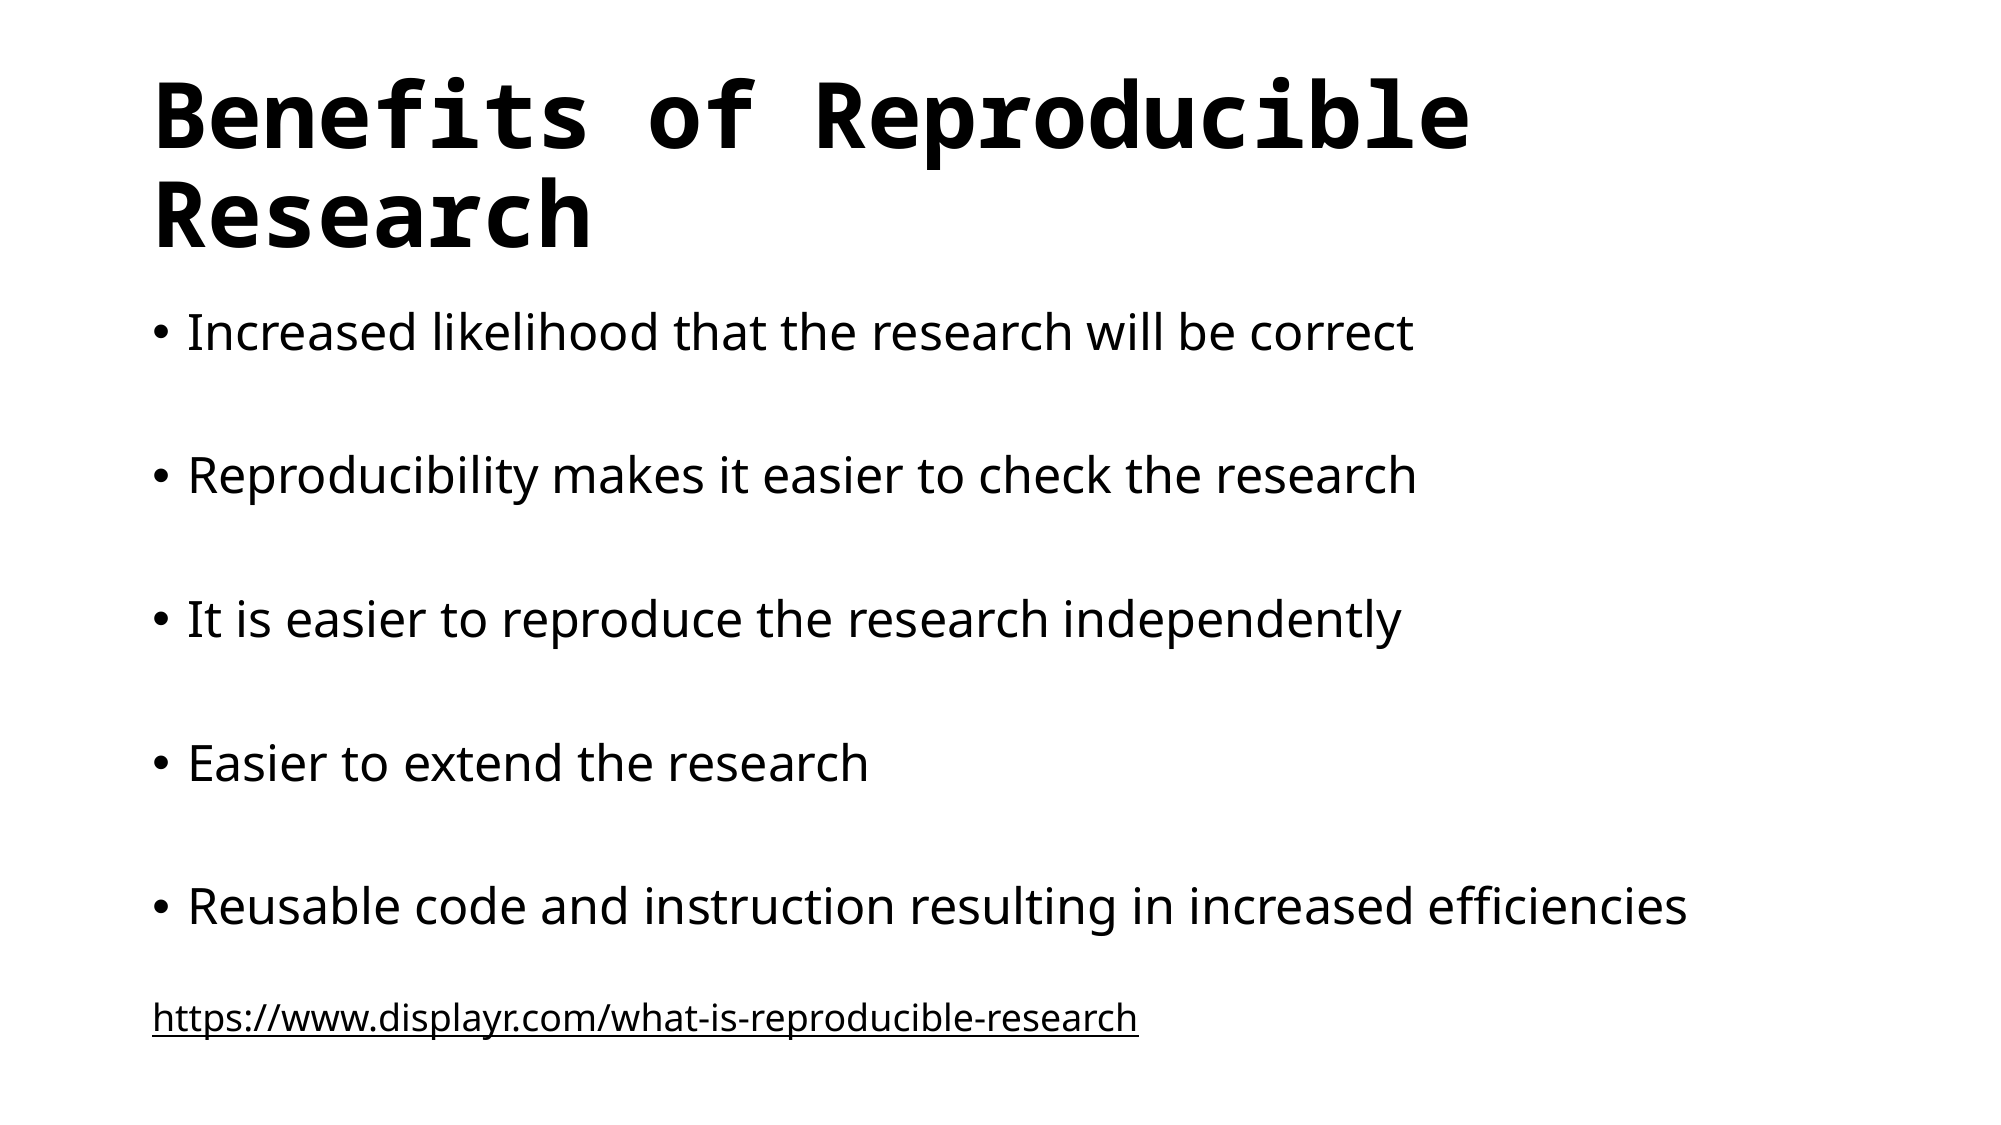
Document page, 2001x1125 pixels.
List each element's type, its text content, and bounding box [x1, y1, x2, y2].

title Benefits of Reproducible Research [137, 59, 1863, 278]
list Increased likelihood that the research will be correct Reproducibility makes it easier to check the research It is easier to reproduce the research independently Easier to extend the research Reusable code and instruction resulting in increased efficiencies [137, 299, 1863, 947]
text_box https://www.displayr.com/what-is-reproducible-research [137, 986, 1650, 1053]
